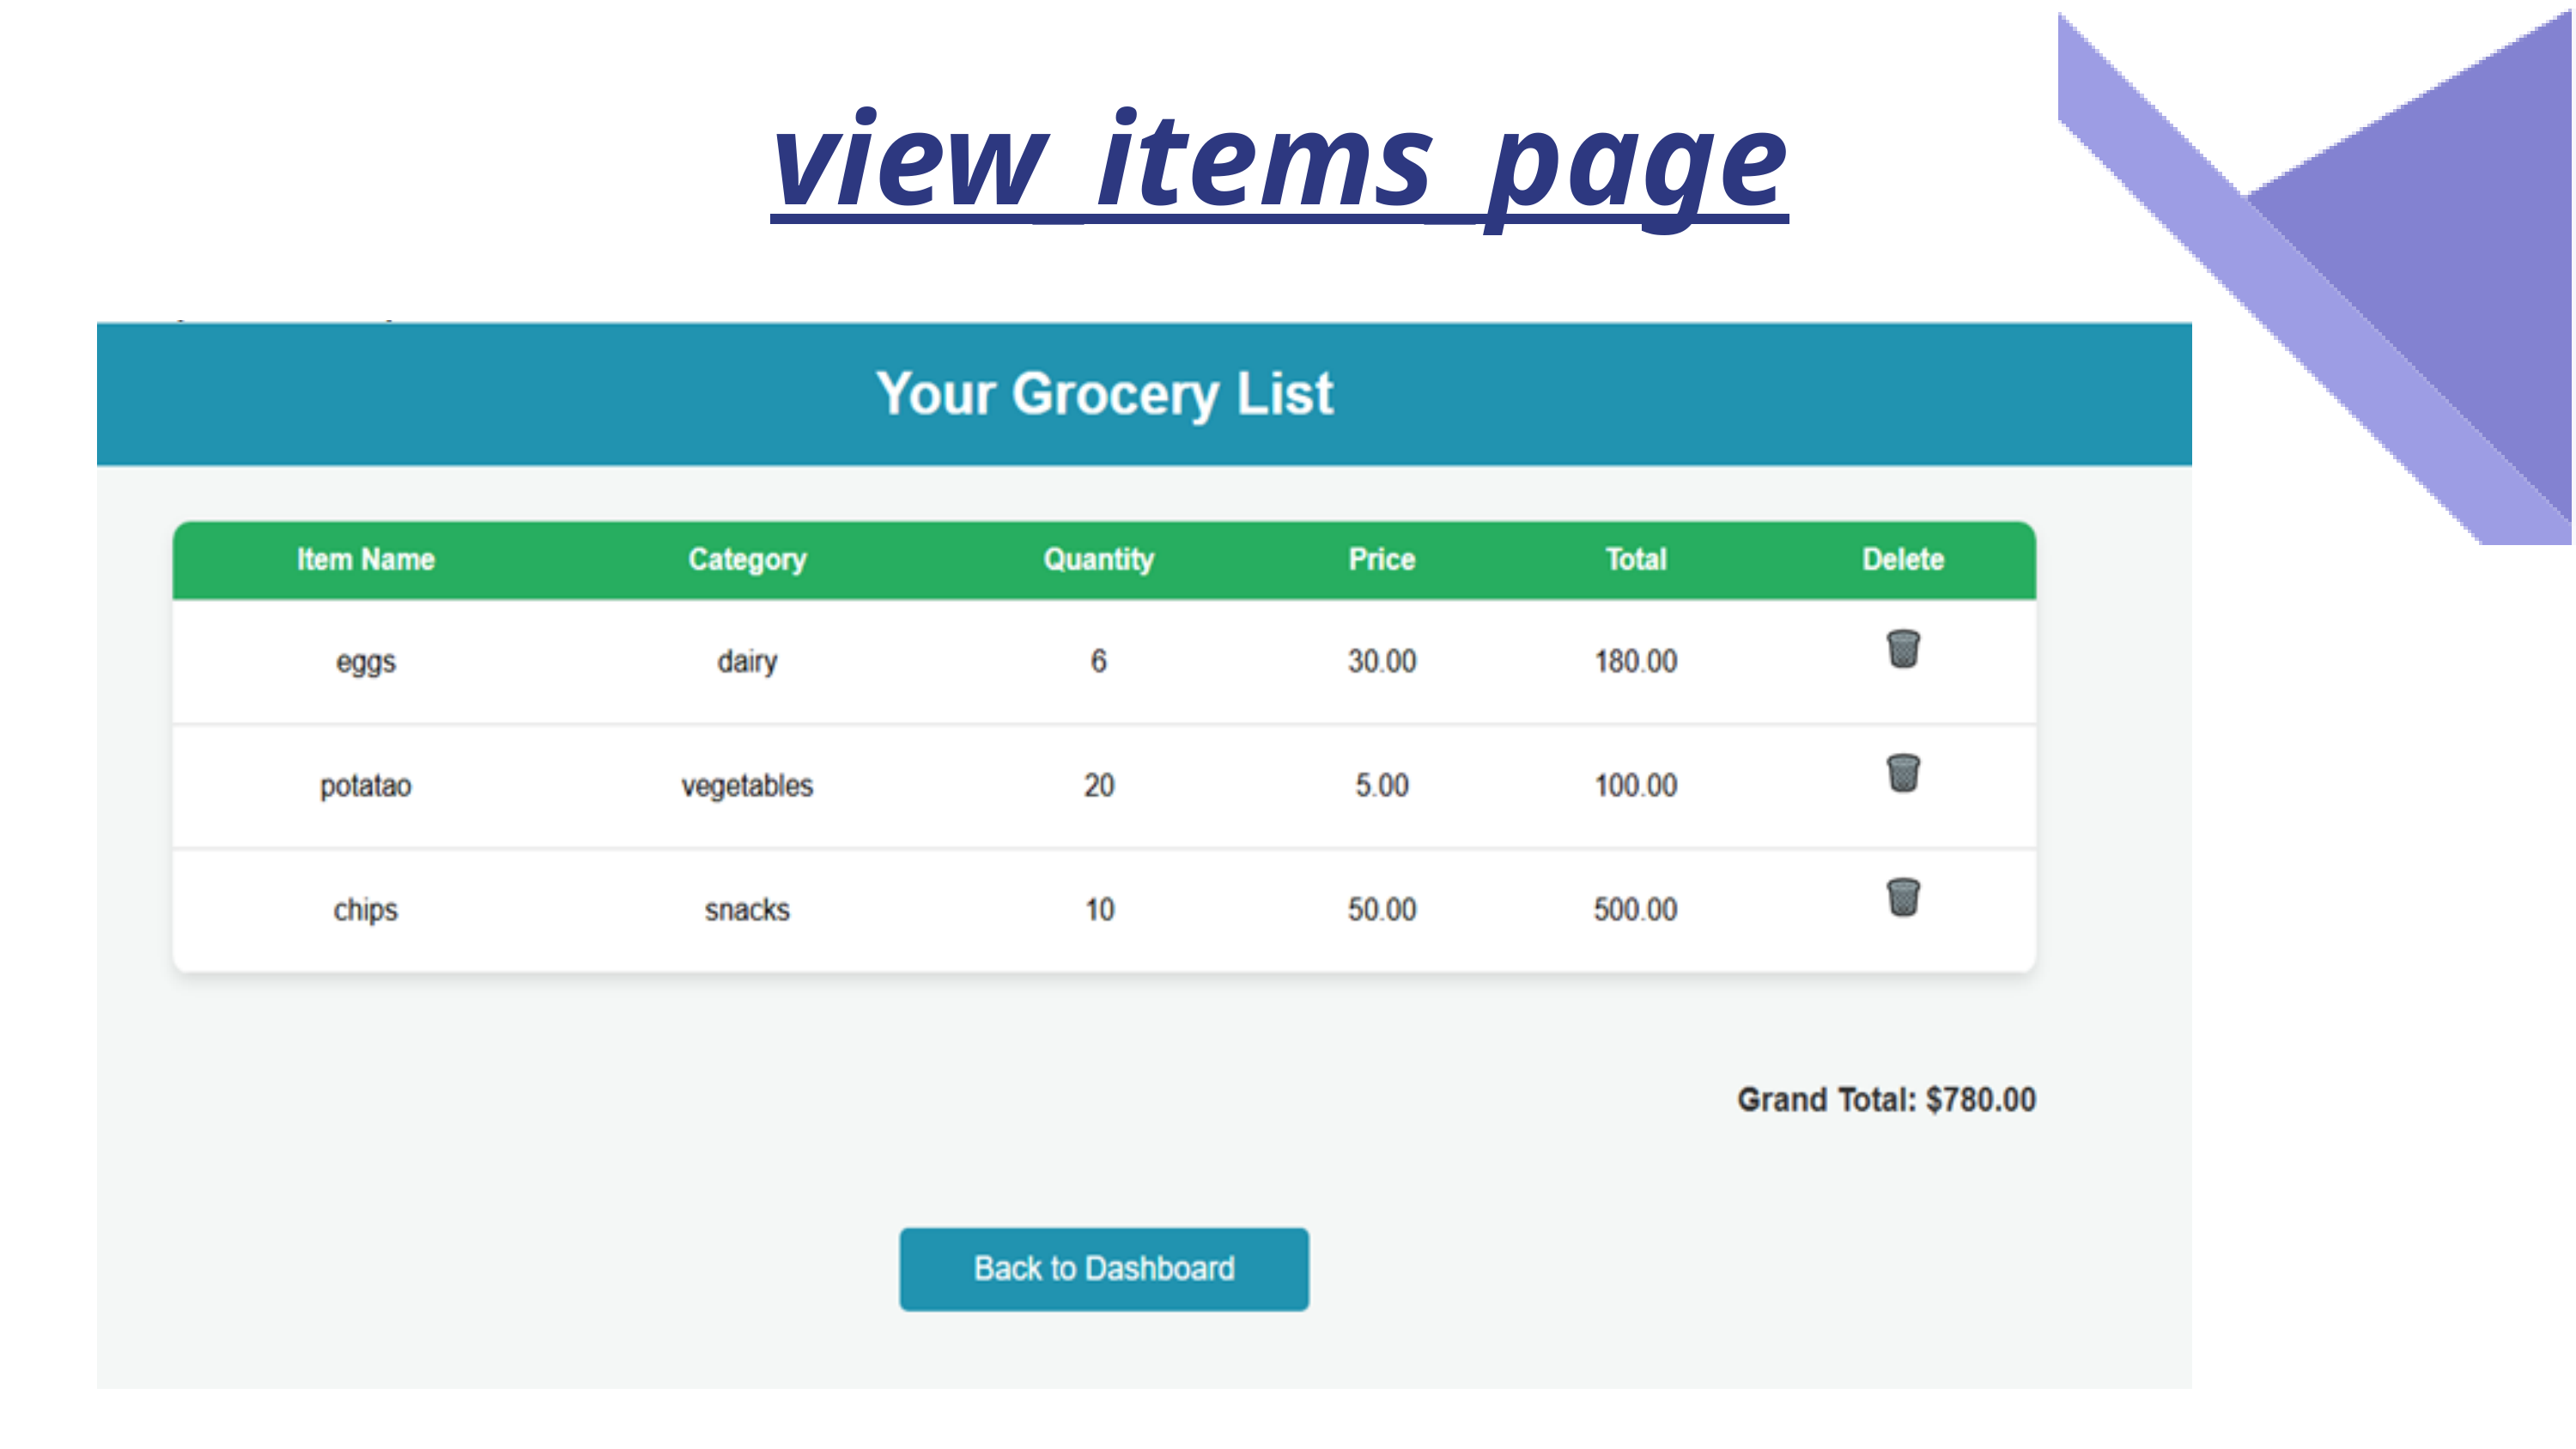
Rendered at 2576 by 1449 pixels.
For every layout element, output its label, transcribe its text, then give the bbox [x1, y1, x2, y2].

text_box view_items_page [769, 50, 1908, 411]
text_box [97, 320, 2192, 1389]
text_box [2054, 9, 2576, 545]
